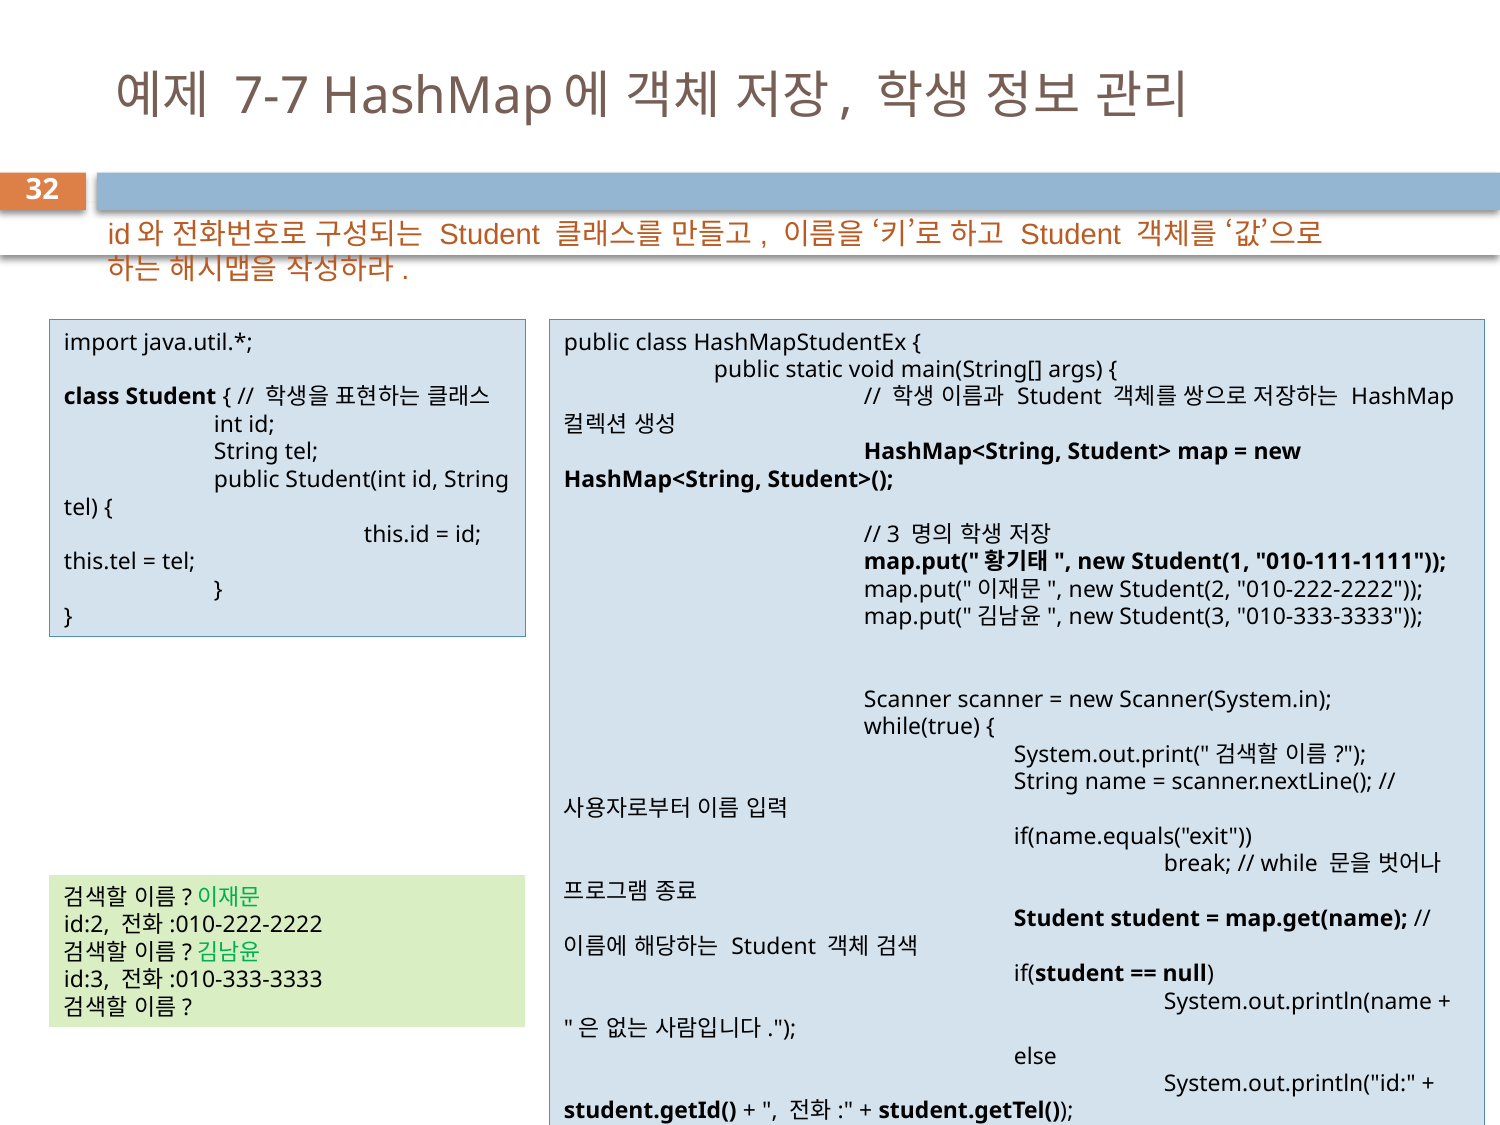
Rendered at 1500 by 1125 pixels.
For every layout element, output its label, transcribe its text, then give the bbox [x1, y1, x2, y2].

slide_number 32 [0, 170, 87, 211]
text_box public class HashMapStudentEx { public static void main(String[] args) { // 학생 이름과 Student 객체를 쌍으로 저장하는 HashMap 컬렉션 생성 HashMap<String, Student> map = new HashMap<String, Student>(); // 3 명의 학생 저장 map.put("황기태", new Student(1, "010-111-1111")); map.put("이재문", new Student(2, "010-222-2222")); map.put("김남윤", new Student(3, "010-333-3333")); Scanner scanner = new Scanner(System.in); while(true) { System.out.print("검색할 이름?"); String name = scanner.nextLine(); // 사용자로부터 이름 입력 if(name.equals("exit")) break; // while 문을 벗어나 프로그램 종료 Student student = map.get(name); // 이름에 해당하는 Student 객체 검색 if(student == null) System.out.println(name + "은 없는 사람입니다."); else System.out.println("id:" + student.getId() + ", 전화:" + student.getTel()); } scanner.close(); } } [549, 319, 1485, 1125]
text_box 검색할 이름?이재문 id:2, 전화:010-222-2222 검색할 이름?김남윤 id:3, 전화:010-333-3333 검색할 이름? [49, 875, 526, 1028]
text_box id와 전화번호로 구성되는 Student 클래스를 만들고, 이름을 ‘키’로 하고 Student 객체를 ‘값’으로 하는 해시맵을 작성하라. [93, 208, 1400, 293]
text_box import java.util.*; class Student { // 학생을 표현하는 클래스 int id; String tel; public Student(int id, String tel) { this.id = id; this.tel = tel; } } [49, 319, 526, 637]
title 예제 7-7 HashMap에 객체 저장, 학생 정보 관리 [100, 37, 1438, 149]
